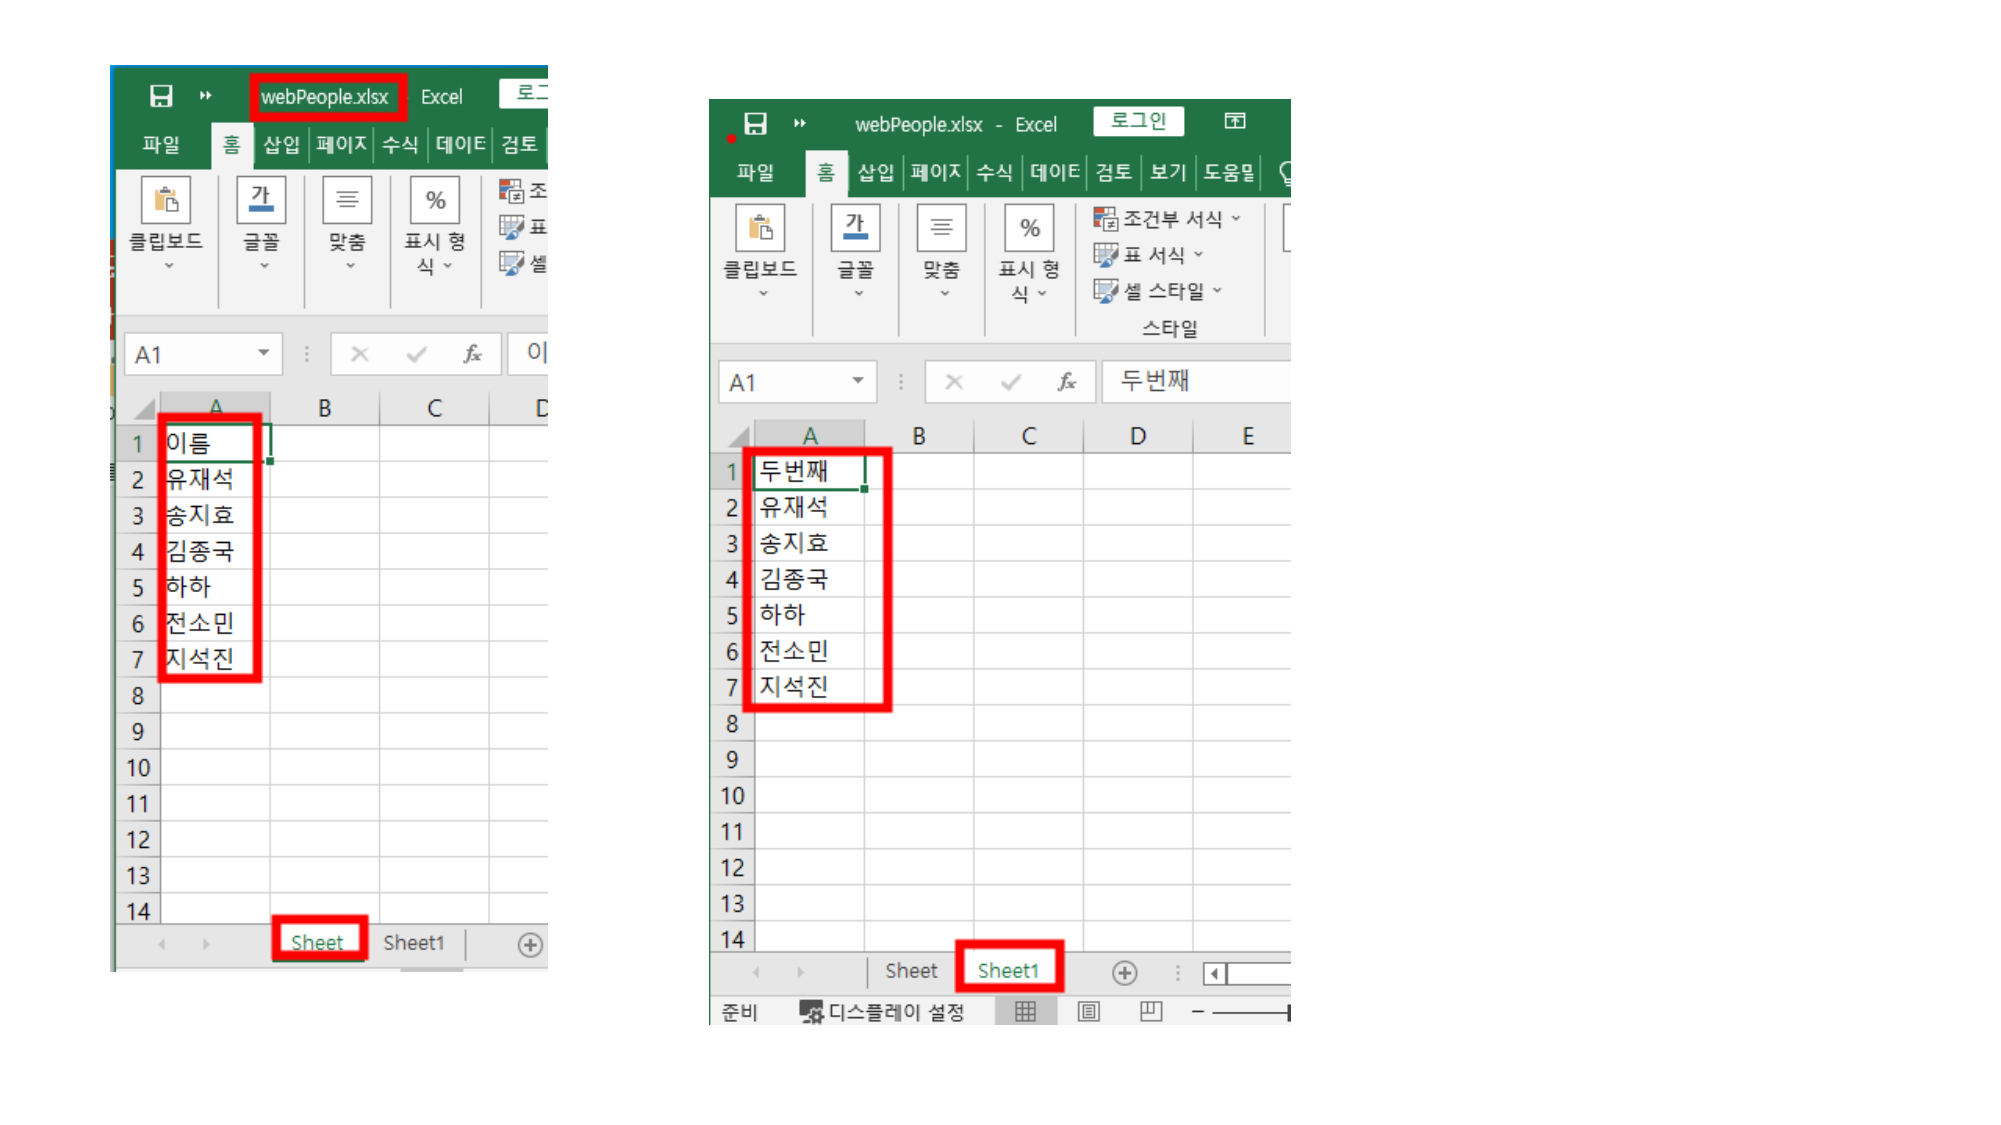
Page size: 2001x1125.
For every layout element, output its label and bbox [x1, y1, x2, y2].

picture [110, 69, 548, 972]
picture [709, 99, 1291, 1025]
